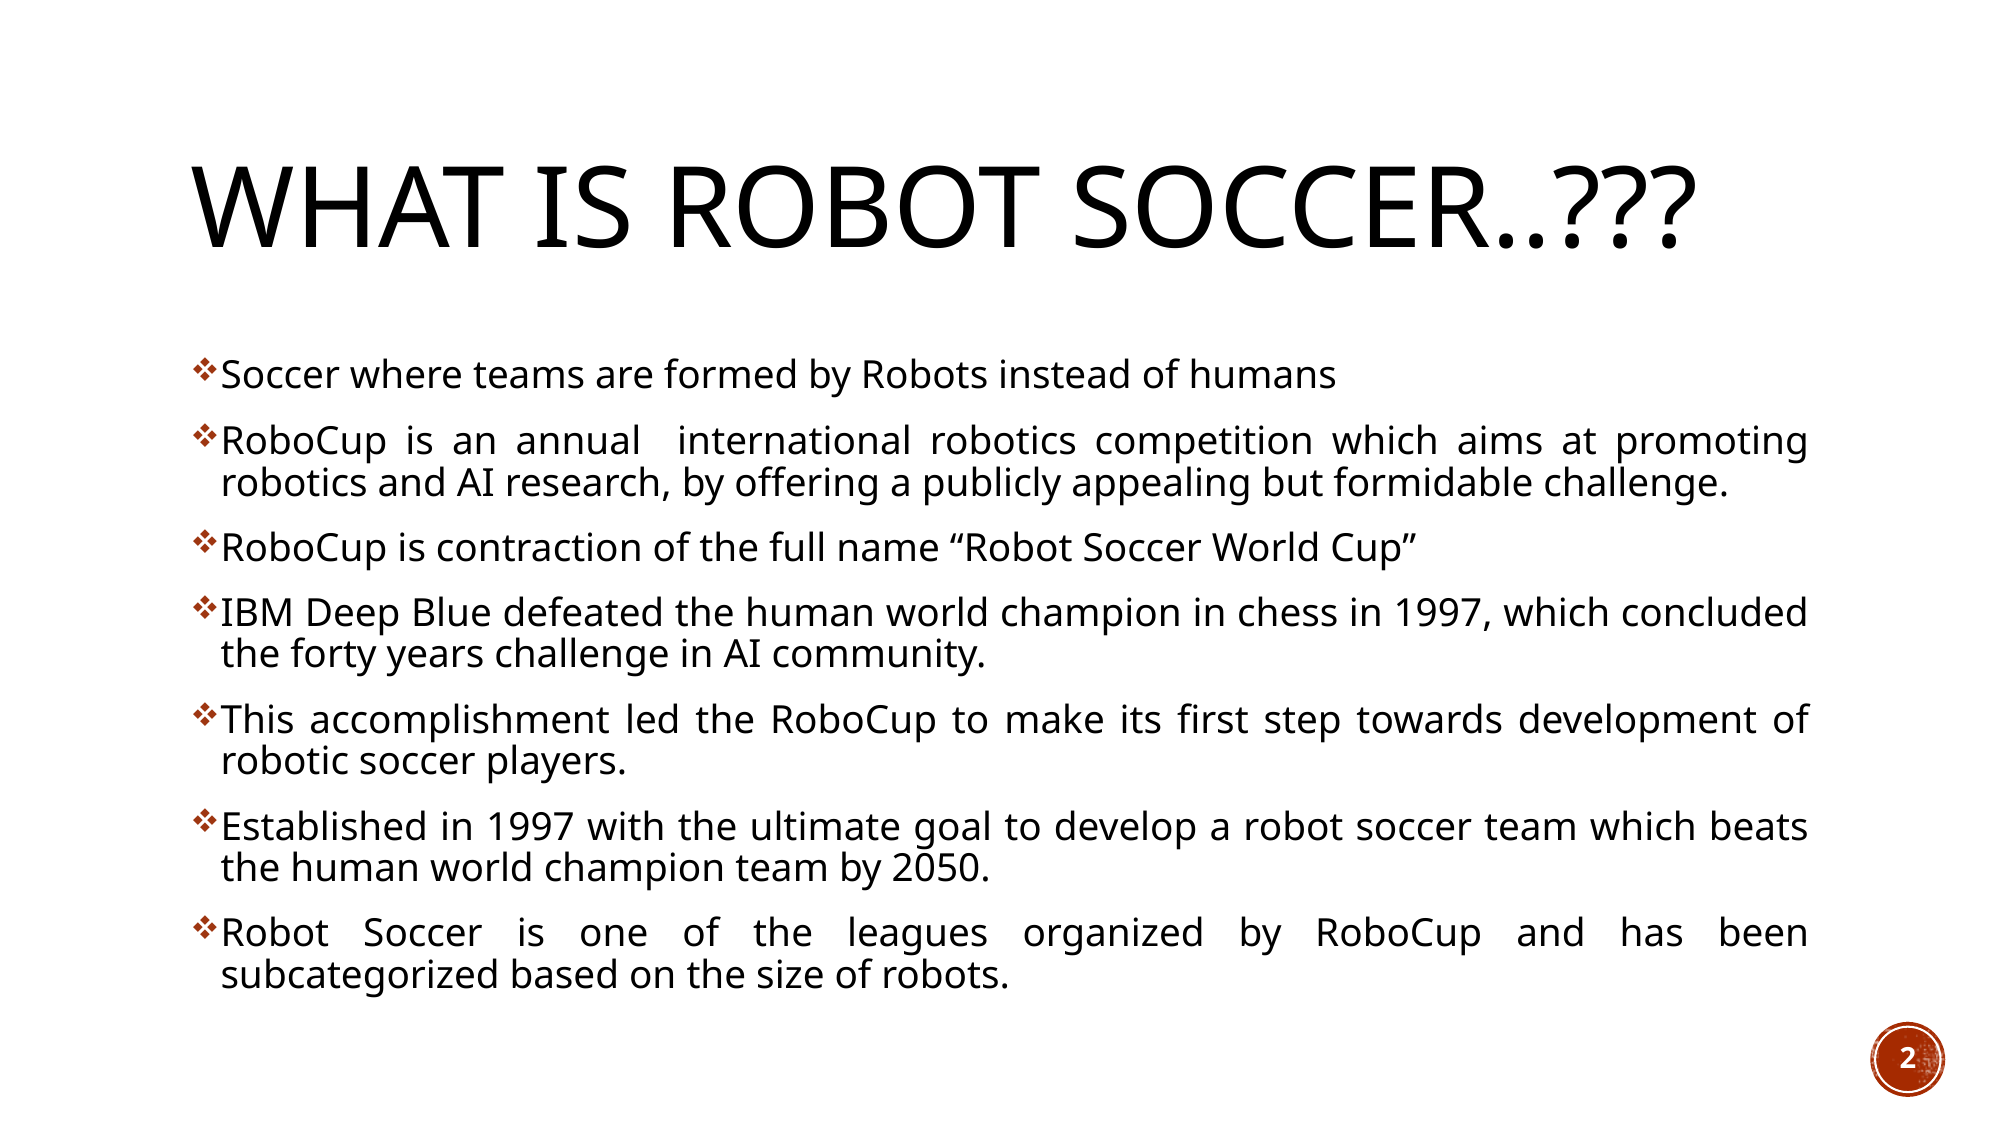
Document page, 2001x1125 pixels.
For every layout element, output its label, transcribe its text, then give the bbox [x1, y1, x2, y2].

title What is robot soccer..??? [175, 79, 1826, 344]
slide_number 2 [1855, 1028, 1961, 1089]
list Soccer where teams are formed by Robots instead of humans RoboCup is an annual international robotics competition which aims at promoting robotics and AI research, by offering a publicly appealing but formidable challenge. RoboCup is contraction of the full name “Robot Soccer World Cup” IBM Deep Blue defeated the human world champion in chess in 1997, which concluded the forty years challenge in AI community. This accomplishment led the RoboCup to make its first step towards development of robotic soccer players. Established in 1997 with the ultimate goal to develop a robot soccer team which beats the human world champion team by 2050. Robot Soccer is one of the leagues organized by RoboCup and has been subcategorized based on the size of robots. [175, 348, 1826, 1013]
